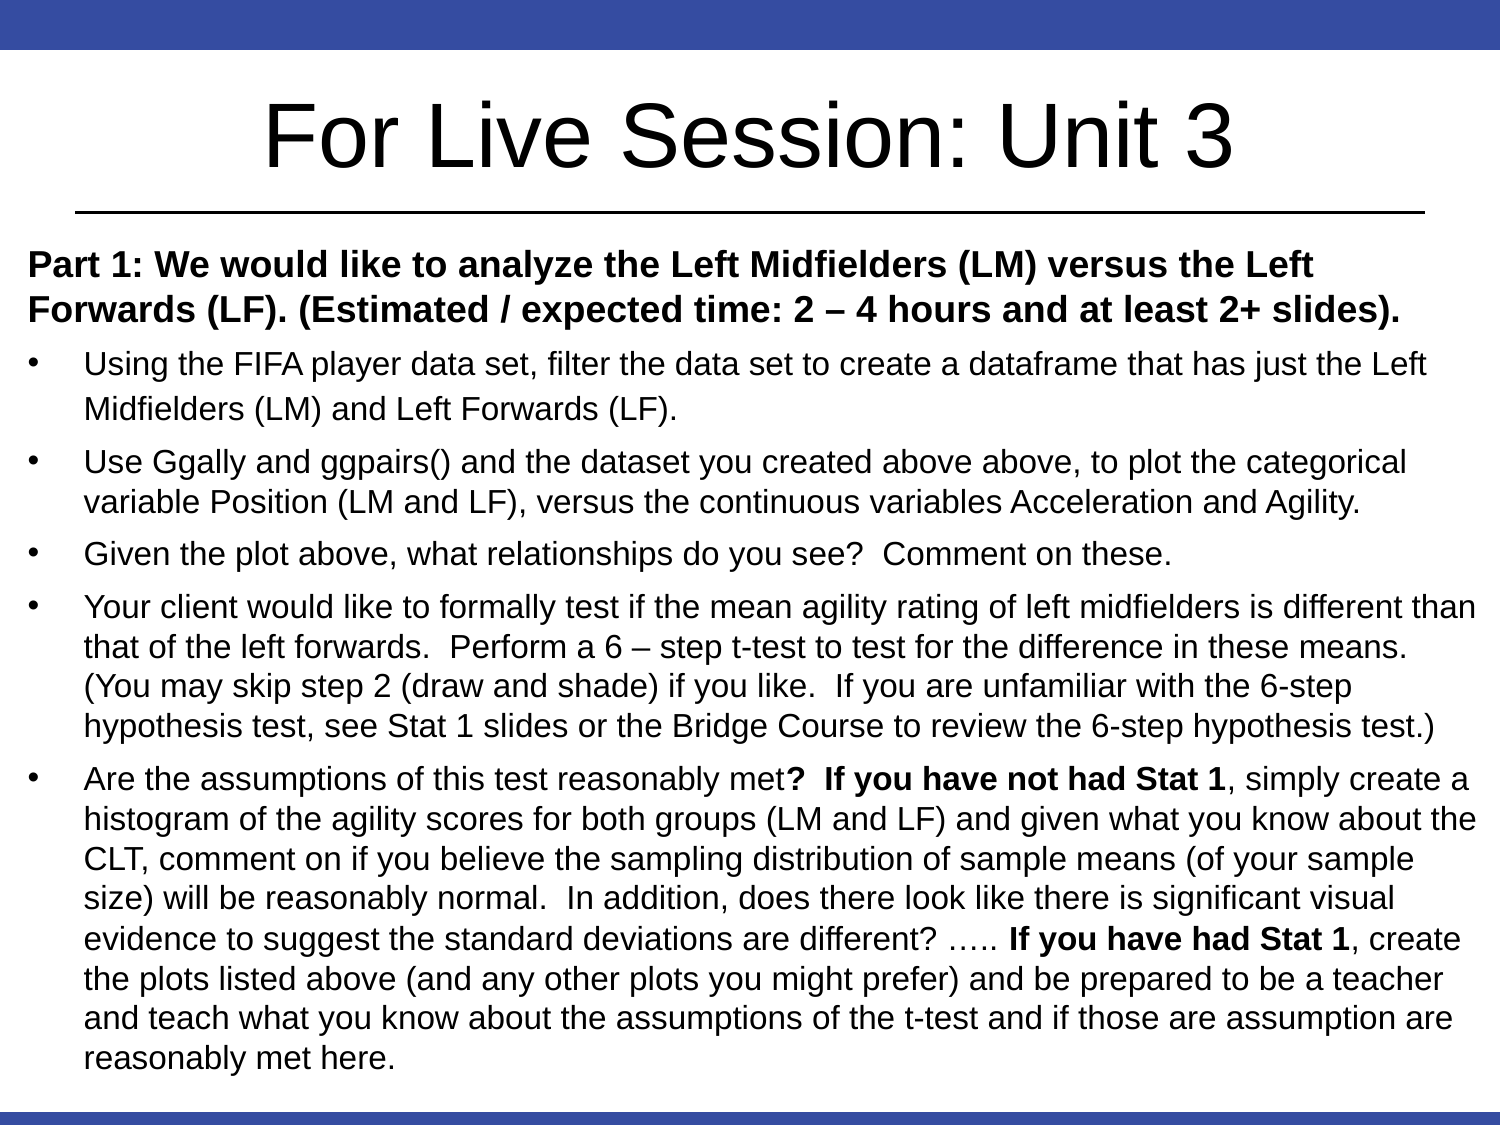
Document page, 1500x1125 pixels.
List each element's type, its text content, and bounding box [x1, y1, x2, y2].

title For Live Session: Unit 3 [75, 37, 1425, 225]
list Part 1: We would like to analyze the Left Midfielders (LM) versus the Left Forwards (LF). (Estimated / expected time: 2 – 4 hours and at least 2+ slides). Using the FIFA player data set, filter the data set to create a dataframe that has just the Left Midfielders (LM) and Left Forwards (LF). Use Ggally and ggpairs() and the dataset you created above above, to plot the categorical variable Position (LM and LF), versus the continuous variables Acceleration and Agility. Given the plot above, what relationships do you see? Comment on these. Your client would like to formally test if the mean agility rating of left midfielders is different than that of the left forwards. Perform a 6 – step t-test to test for the difference in these means. (You may skip step 2 (draw and shade) if you like. If you are unfamiliar with the 6-step hypothesis test, see Stat 1 slides or the Bridge Course to review the 6-step hypothesis test.) Are the assumptions of this test reasonably met? If you have not had Stat 1, simply create a histogram of the agility scores for both groups (LM and LF) and given what you know about the CLT, comment on if you believe the sampling distribution of sample means (of your sample size) will be reasonably normal. In addition, does there look like there is significant visual evidence to suggest the standard deviations are different? ….. If you have had Stat 1, create the plots listed above (and any other plots you might prefer) and be prepared to be a teacher and teach what you know about the assumptions of the t-test and if those are assumption are reasonably met here. [12, 232, 1500, 975]
